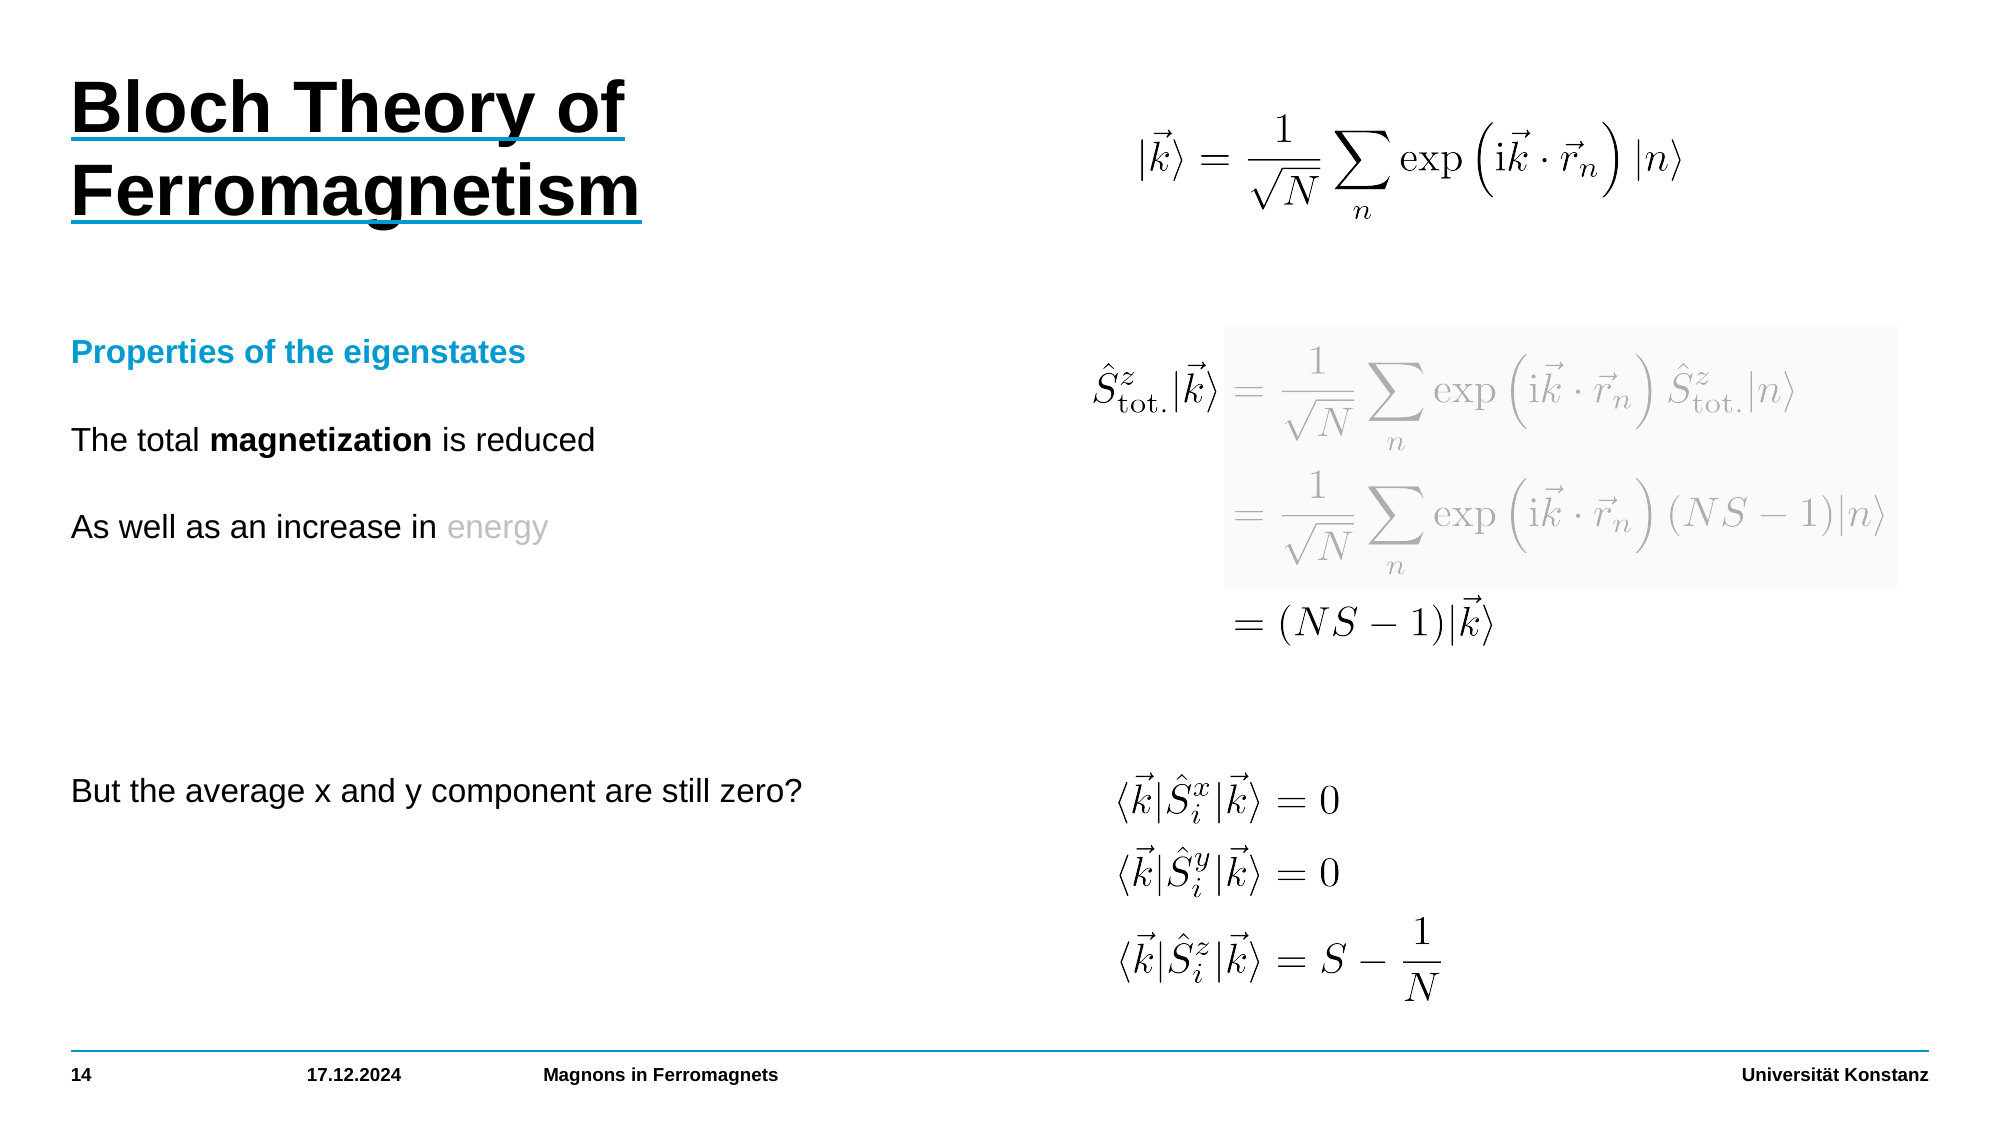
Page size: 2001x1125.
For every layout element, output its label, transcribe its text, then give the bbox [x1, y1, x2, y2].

title Bloch Theory of Ferromagnetism [70, 66, 1402, 268]
picture [1117, 772, 1442, 1001]
footer Magnons in Ferromagnets [543, 1058, 1489, 1094]
picture [1141, 114, 1681, 219]
list Properties of the eigenstates The total magnetization is reduced As well as an increase in energy But the average x and y component are still zero? [70, 326, 985, 1000]
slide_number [306, 1058, 512, 1094]
picture [1092, 346, 1884, 647]
slide_number 14 [70, 1058, 276, 1094]
text_box [1222, 323, 1900, 590]
